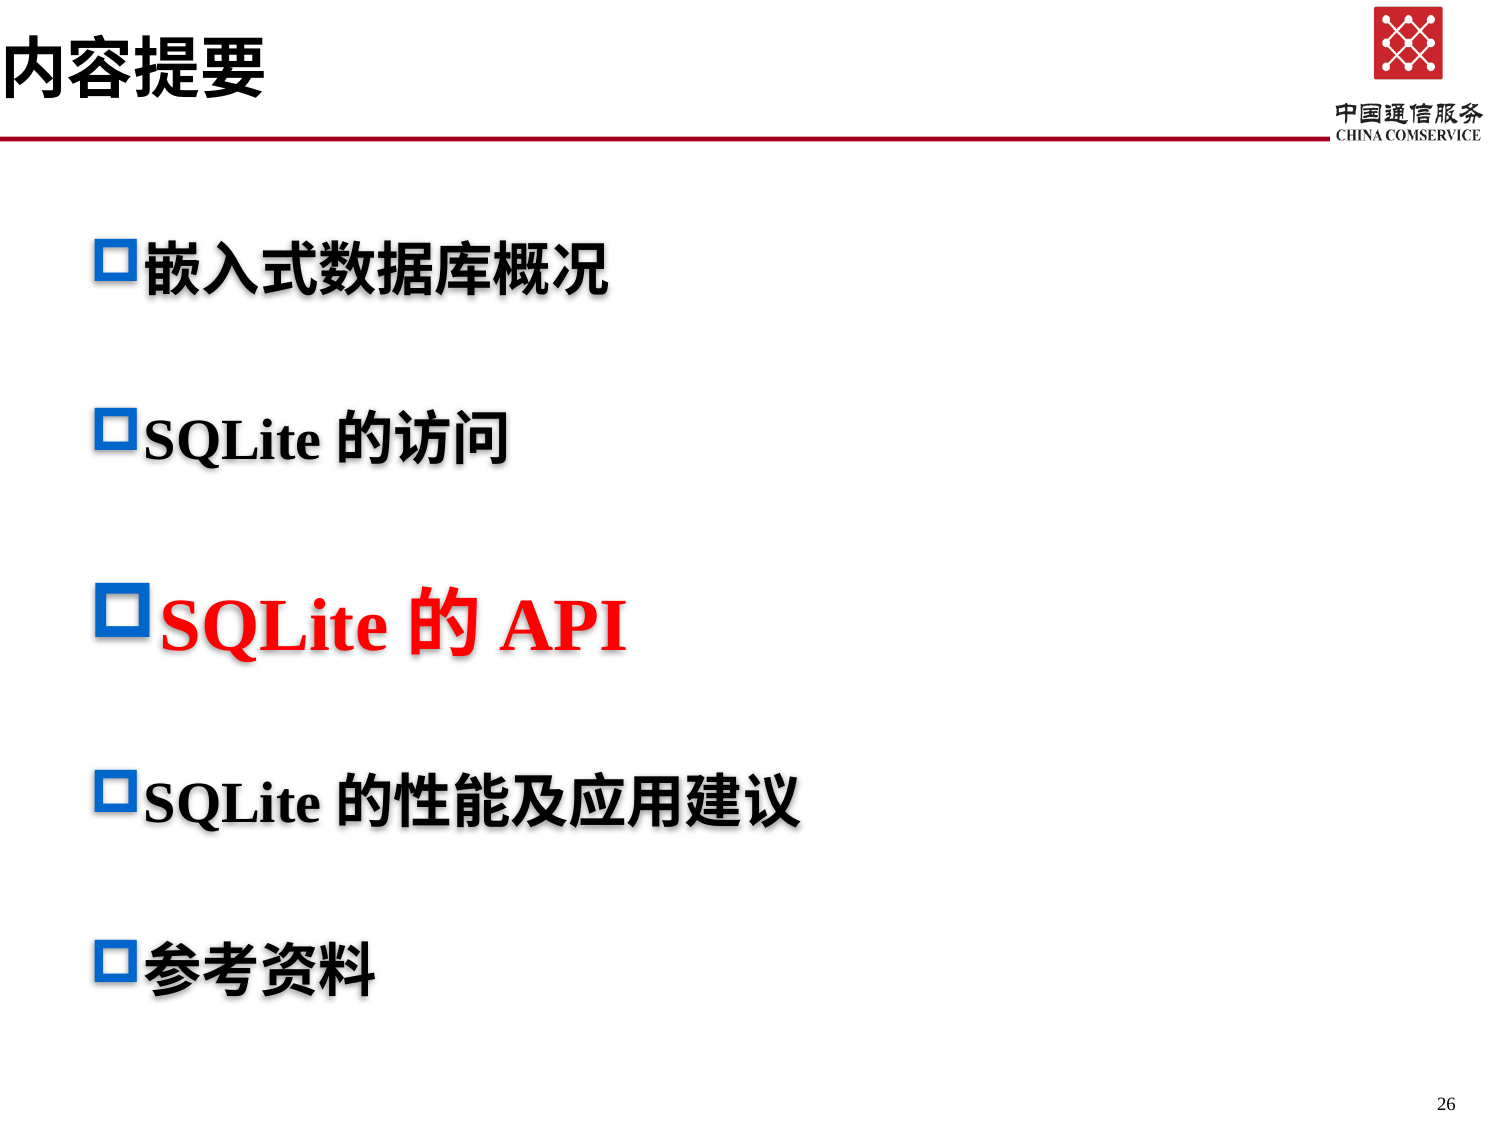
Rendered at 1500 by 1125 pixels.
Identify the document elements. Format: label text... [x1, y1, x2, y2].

title 内容提要 [0, 0, 1500, 139]
text_box 嵌入式数据库概况 SQLite的访问 SQLite的API SQLite的性能及应用建议 参考资料 [0, 140, 1500, 1125]
